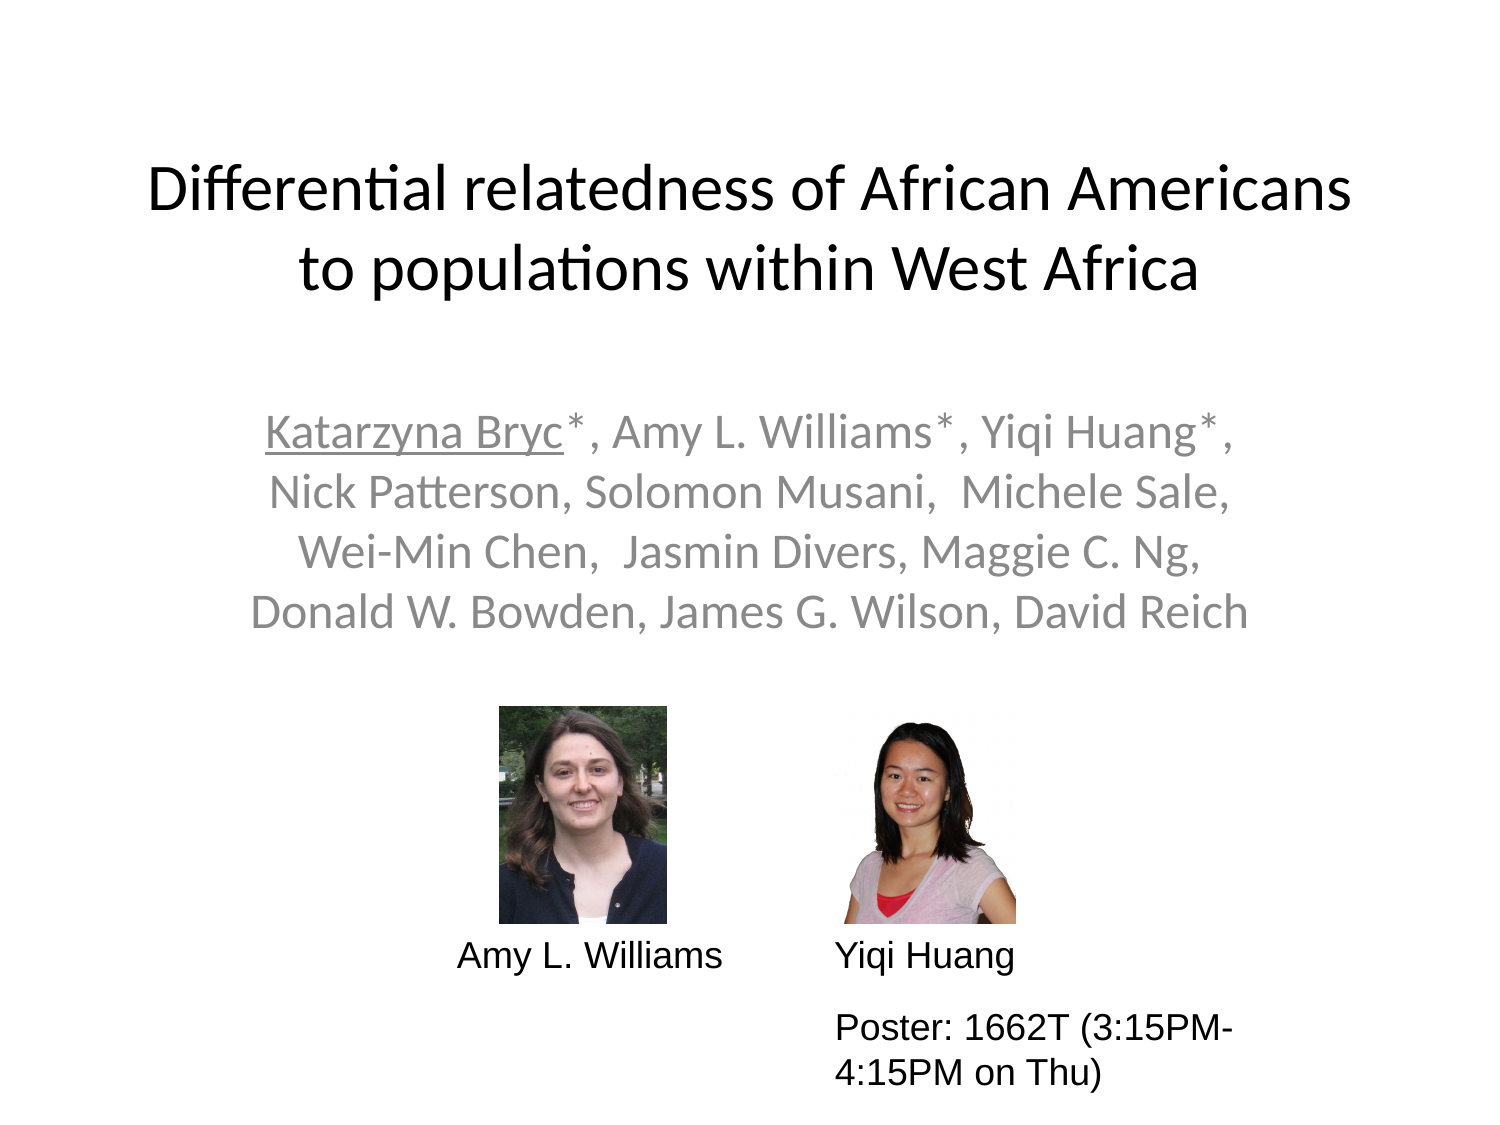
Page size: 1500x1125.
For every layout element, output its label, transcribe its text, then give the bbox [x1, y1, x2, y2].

text_box Amy L. Williams [442, 923, 739, 984]
title Differential relatedness of African Americans to populations within West Africa [112, 102, 1388, 345]
picture [499, 706, 667, 924]
picture [833, 706, 1016, 924]
text_box Poster: 1662T (3:15PM-4:15PM on Thu) [820, 996, 1290, 1125]
text_box Yiqi Huang [761, 923, 1088, 984]
subtitle Katarzyna Bryc*, Amy L. Williams*, Yiqi Huang*, Nick Patterson, Solomon Musani, Michele Sale, Wei-Min Chen, Jasmin Divers, Maggie C. Ng, Donald W. Bowden, James G. Wilson, David Reich [224, 390, 1276, 679]
